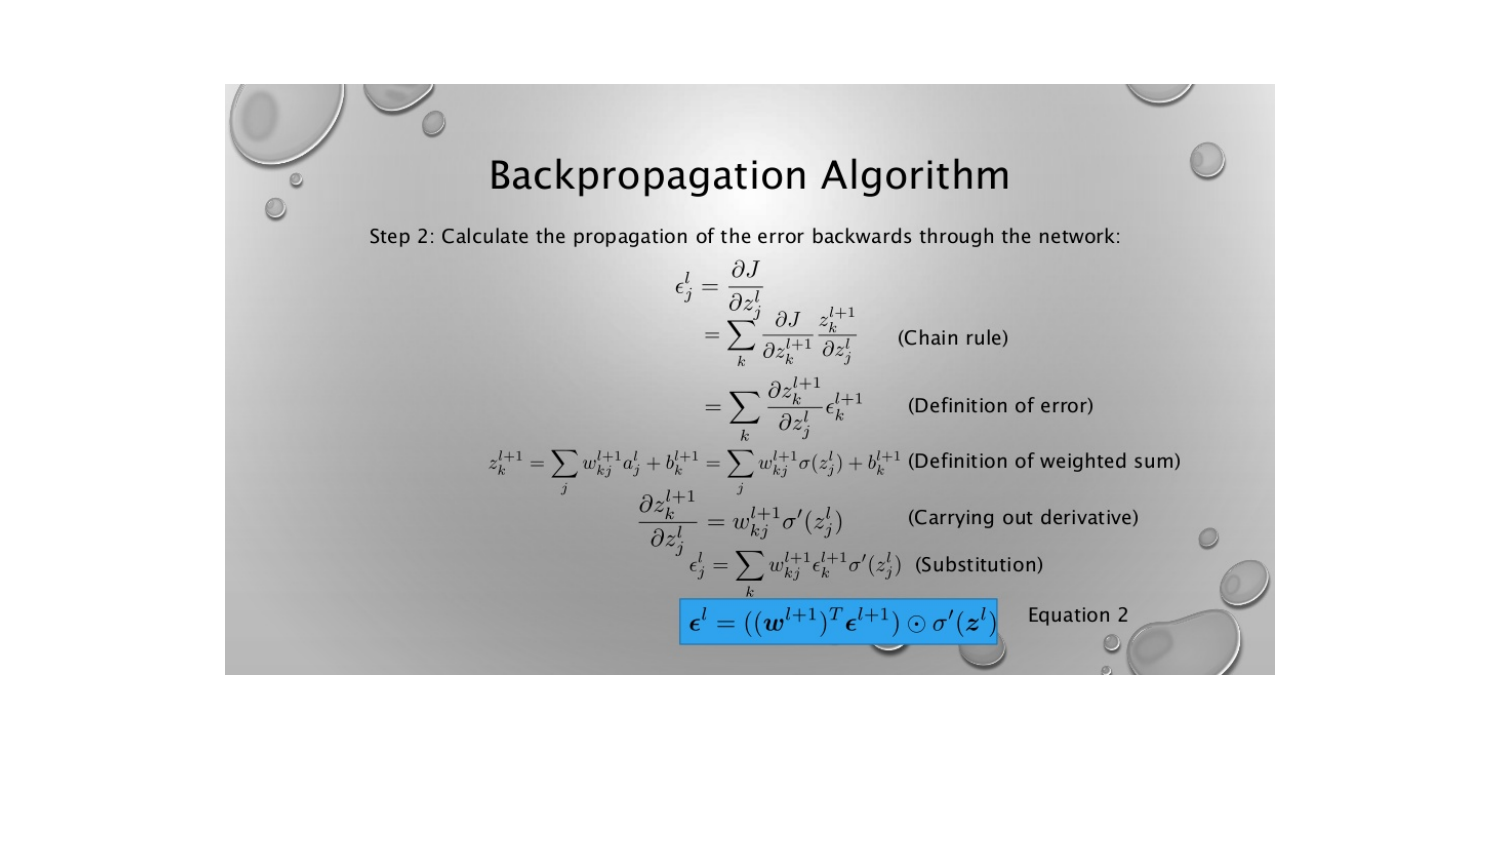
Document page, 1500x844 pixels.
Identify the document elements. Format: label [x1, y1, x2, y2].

picture [224, 84, 1276, 676]
